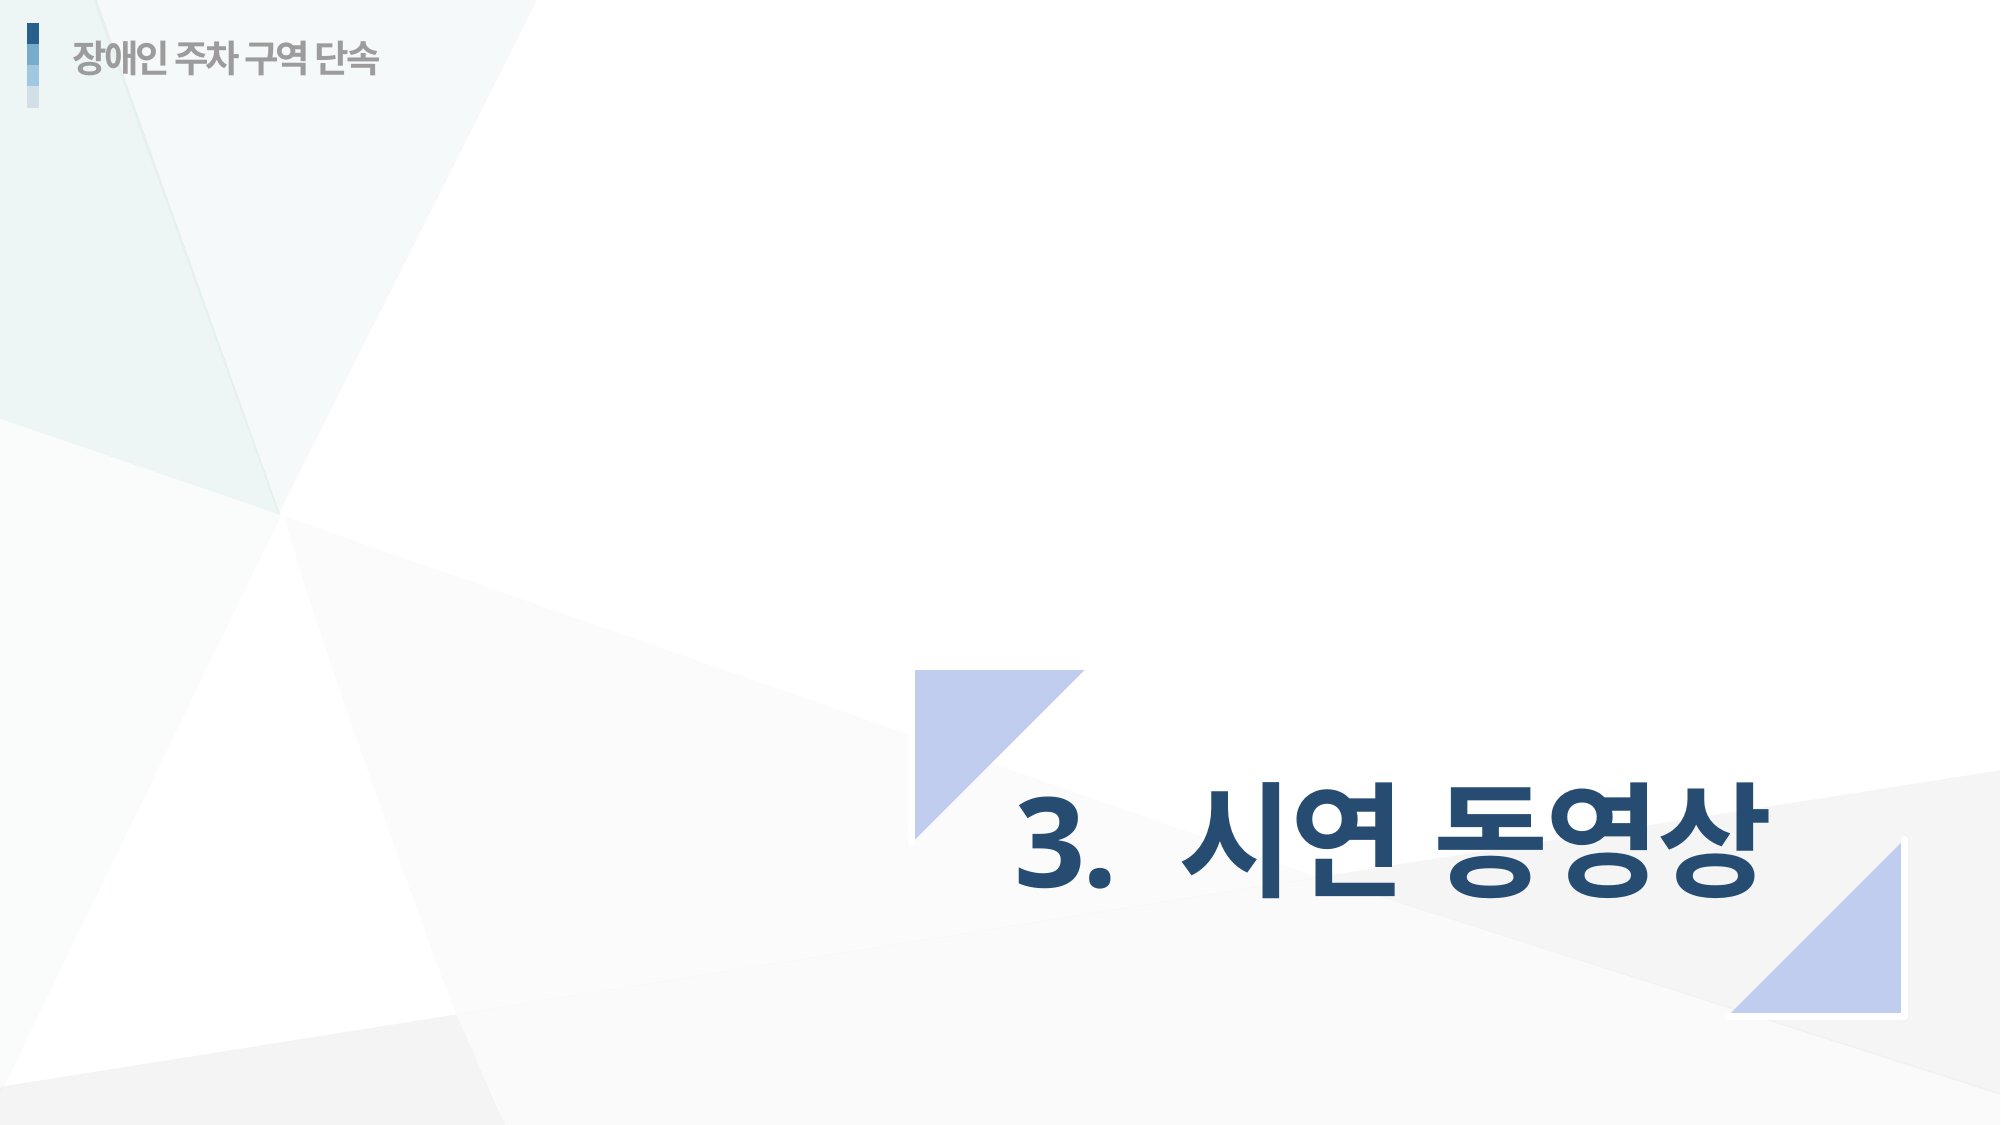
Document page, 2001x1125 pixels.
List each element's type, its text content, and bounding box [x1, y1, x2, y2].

text_box [910, 665, 1091, 845]
text_box 장애인 주차 구역 단속 [58, 27, 396, 88]
text_box 3. 시연 동영상 [999, 754, 1813, 920]
text_box [1725, 837, 1906, 1018]
